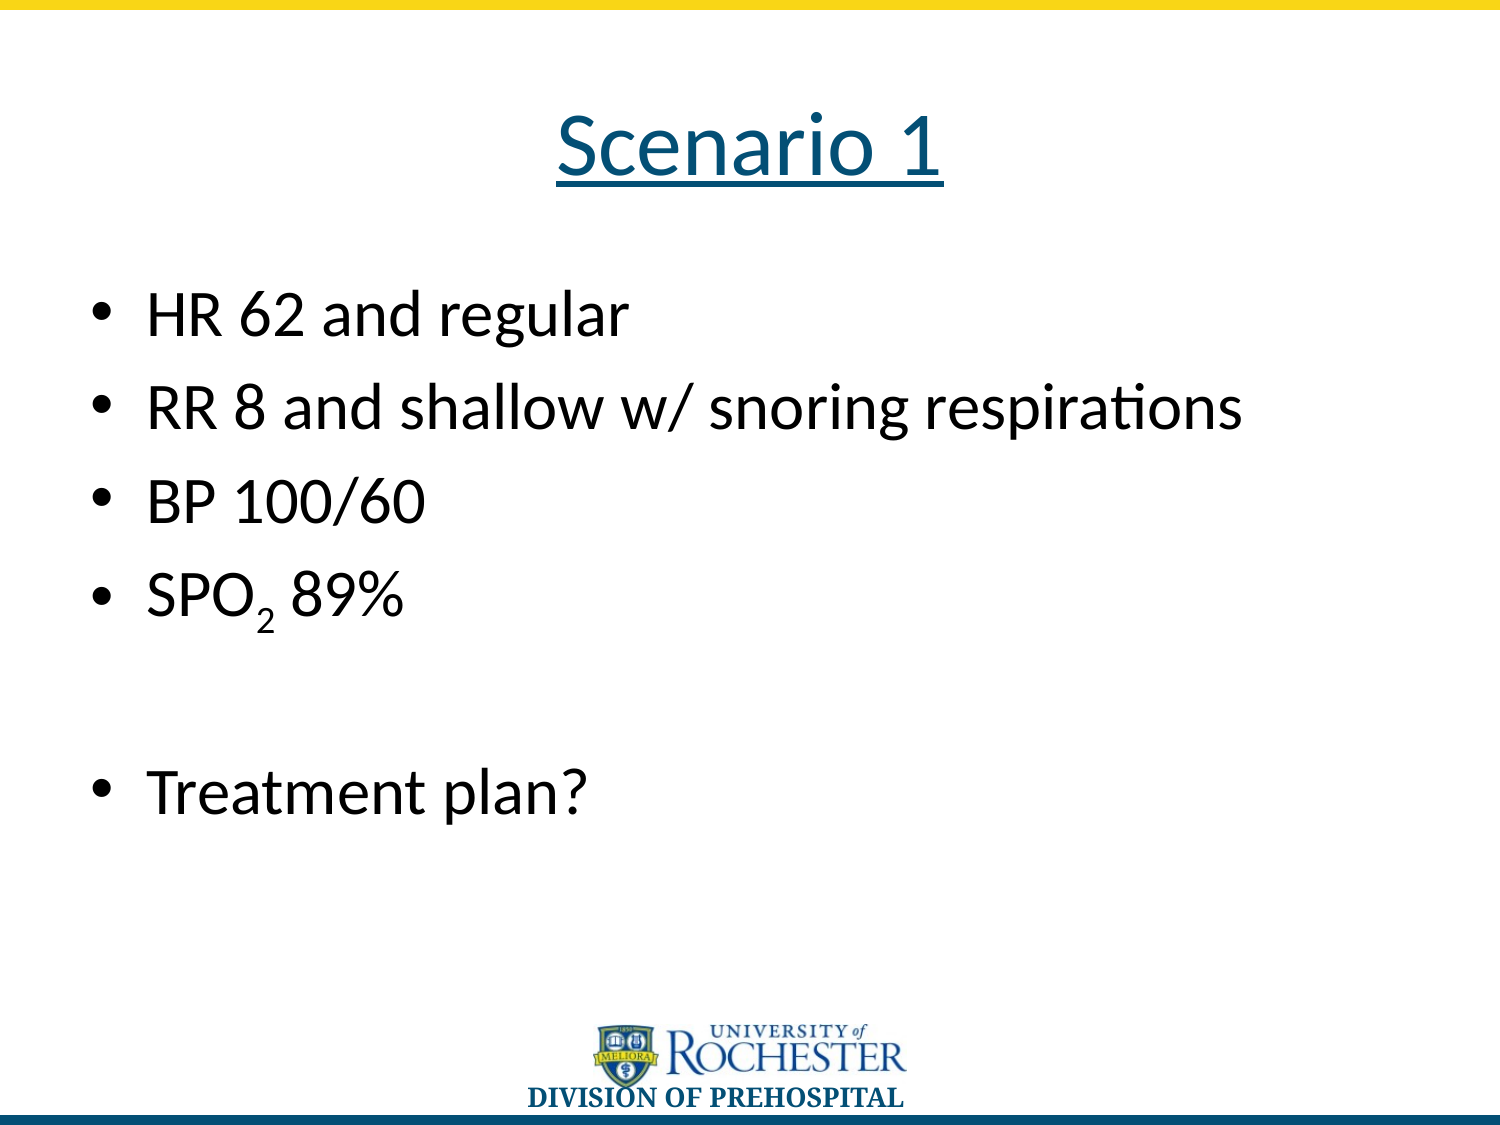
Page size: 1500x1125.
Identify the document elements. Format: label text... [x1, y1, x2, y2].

title Scenario 1 [75, 45, 1425, 233]
picture [593, 1024, 907, 1089]
list HR 62 and regular RR 8 and shallow w/ snoring respirations BP 100/60 SPO2 89% Treatment plan? [75, 262, 1425, 1005]
